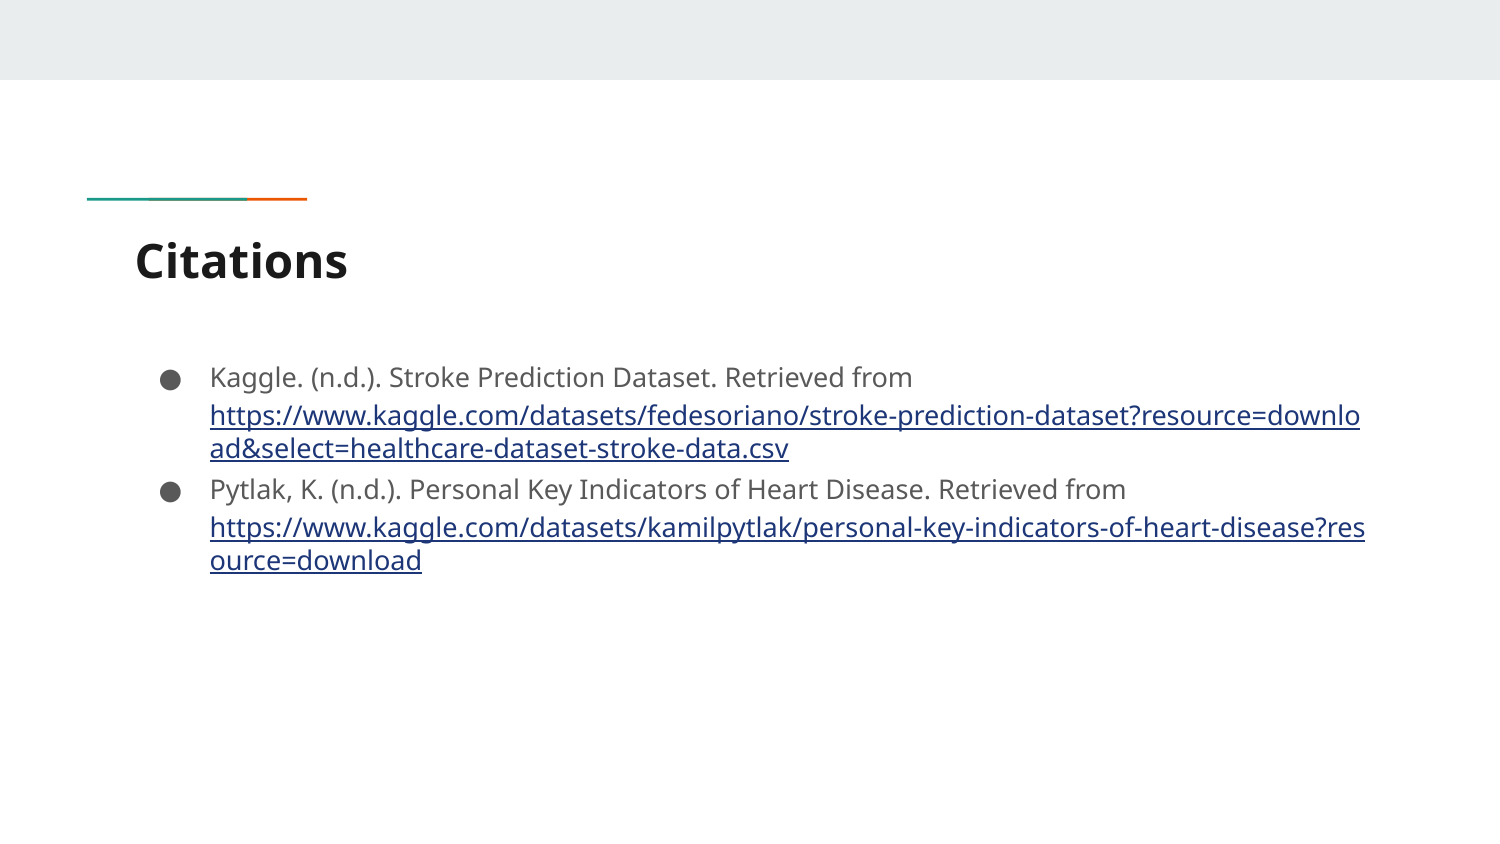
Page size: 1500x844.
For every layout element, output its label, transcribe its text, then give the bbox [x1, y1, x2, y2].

title Citations [119, 216, 1381, 305]
list Kaggle. (n.d.). Stroke Prediction Dataset. Retrieved from https://www.kaggle.com/datasets/fedesoriano/stroke-prediction-dataset?resource=download&select=healthcare-dataset-stroke-data.csv Pytlak, K. (n.d.). Personal Key Indicators of Heart Disease. Retrieved from https://www.kaggle.com/datasets/kamilpytlak/personal-key-indicators-of-heart-disease?resource=download [119, 341, 1381, 712]
